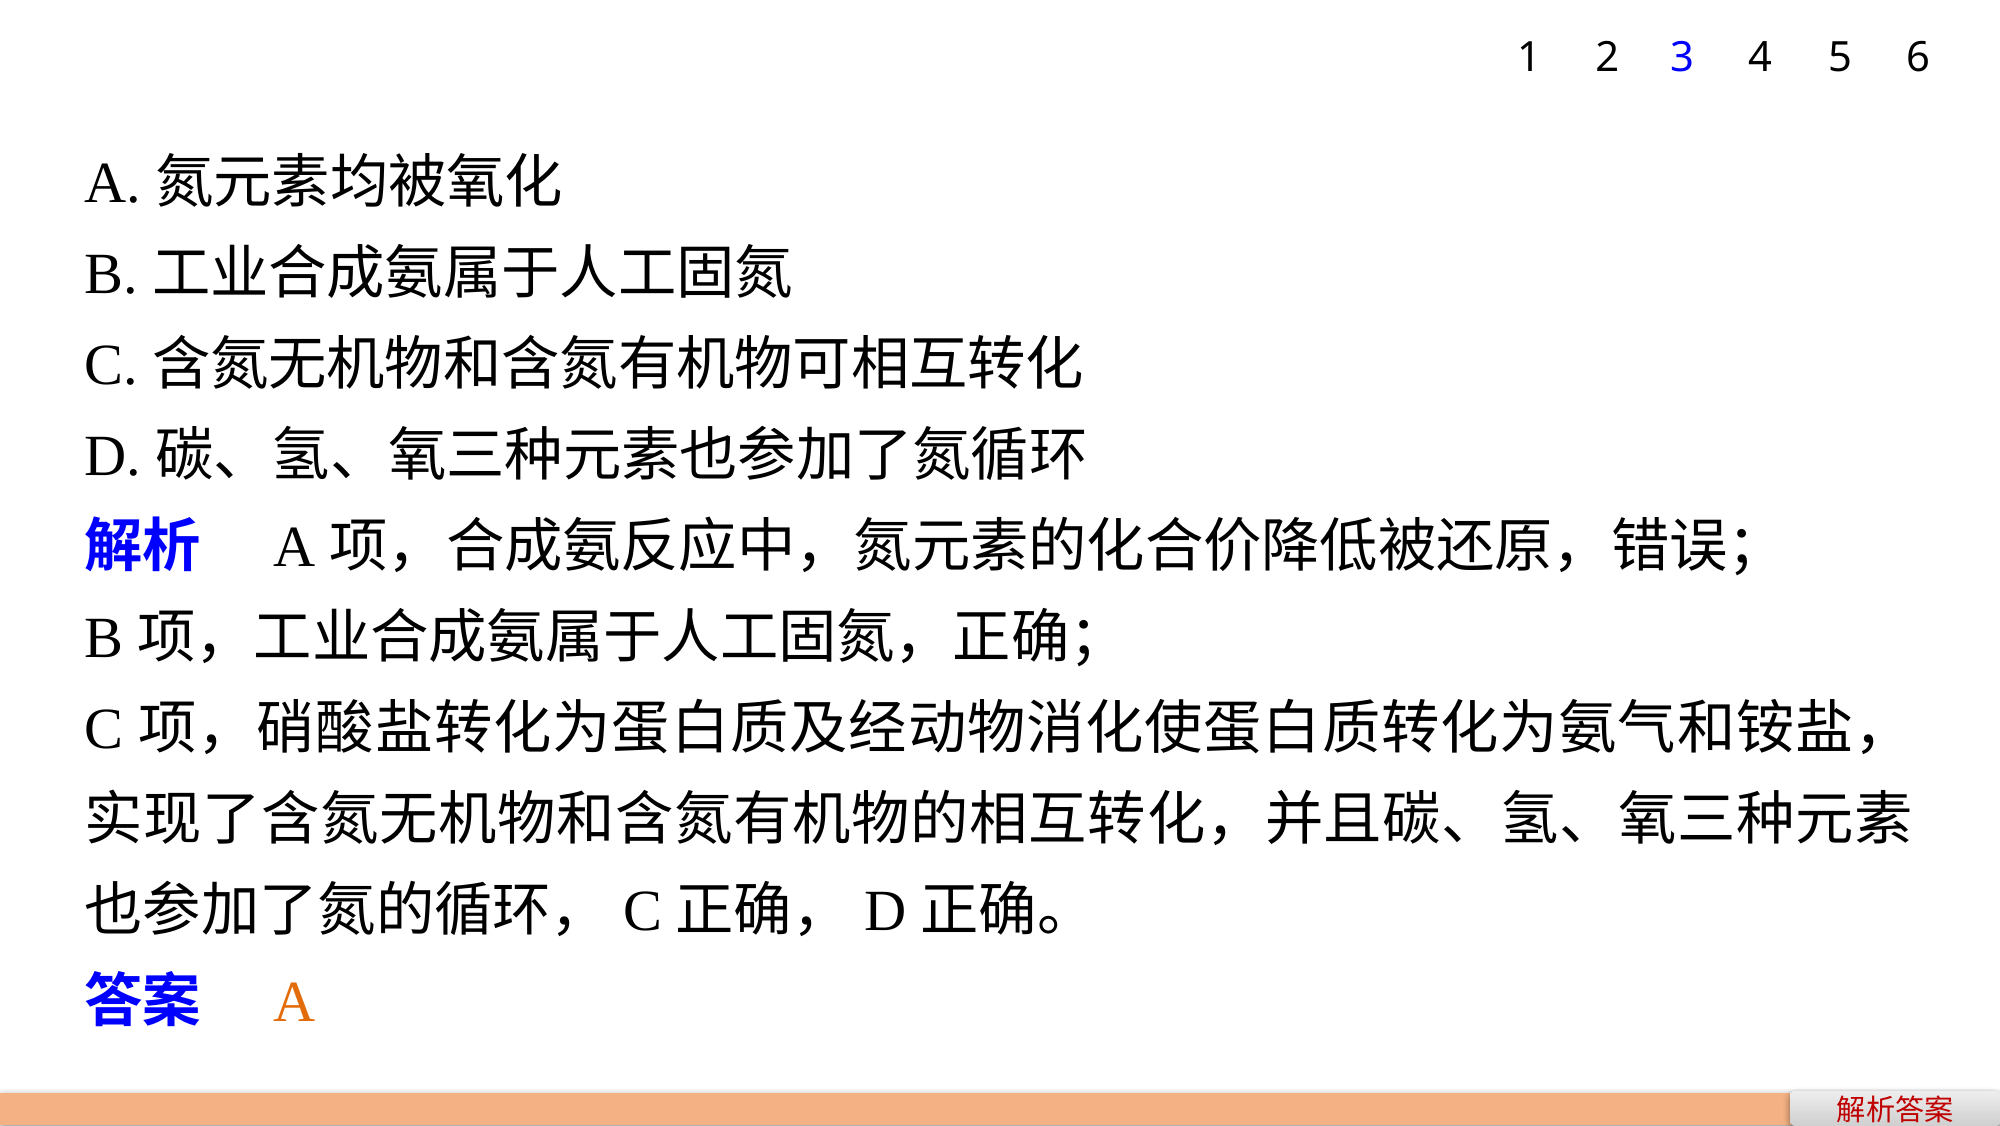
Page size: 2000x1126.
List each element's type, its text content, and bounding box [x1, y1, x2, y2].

text_box 6 [1885, 7, 1951, 102]
text_box 1 [1495, 7, 1562, 102]
text_box 3 [1656, 7, 1714, 102]
text_box 2 [1578, 7, 1640, 102]
text_box 5 [1814, 7, 1873, 102]
text_box A.氮元素均被氧化 B.工业合成氨属于人工固氮 C.含氮无机物和含氮有机物可相互转化 D.碳、氢、氧三种元素也参加了氮循环 解析 A项，合成氨反应中，氮元素的化合价降低被还原，错误； B项，工业合成氨属于人工固氮，正确； C项，硝酸盐转化为蛋白质及经动物消化使蛋白质转化为氨气和铵盐，实现了含氮无机物和含氮有机物的相互转化，并且碳、氢、氧三种元素也参加了氮的循环，C正确，D正确。 答案 A [64, 113, 1933, 1044]
text_box 4 [1727, 7, 1793, 102]
text_box [0, 1092, 1787, 1126]
text_box 解析答案 [1788, 1089, 2000, 1126]
